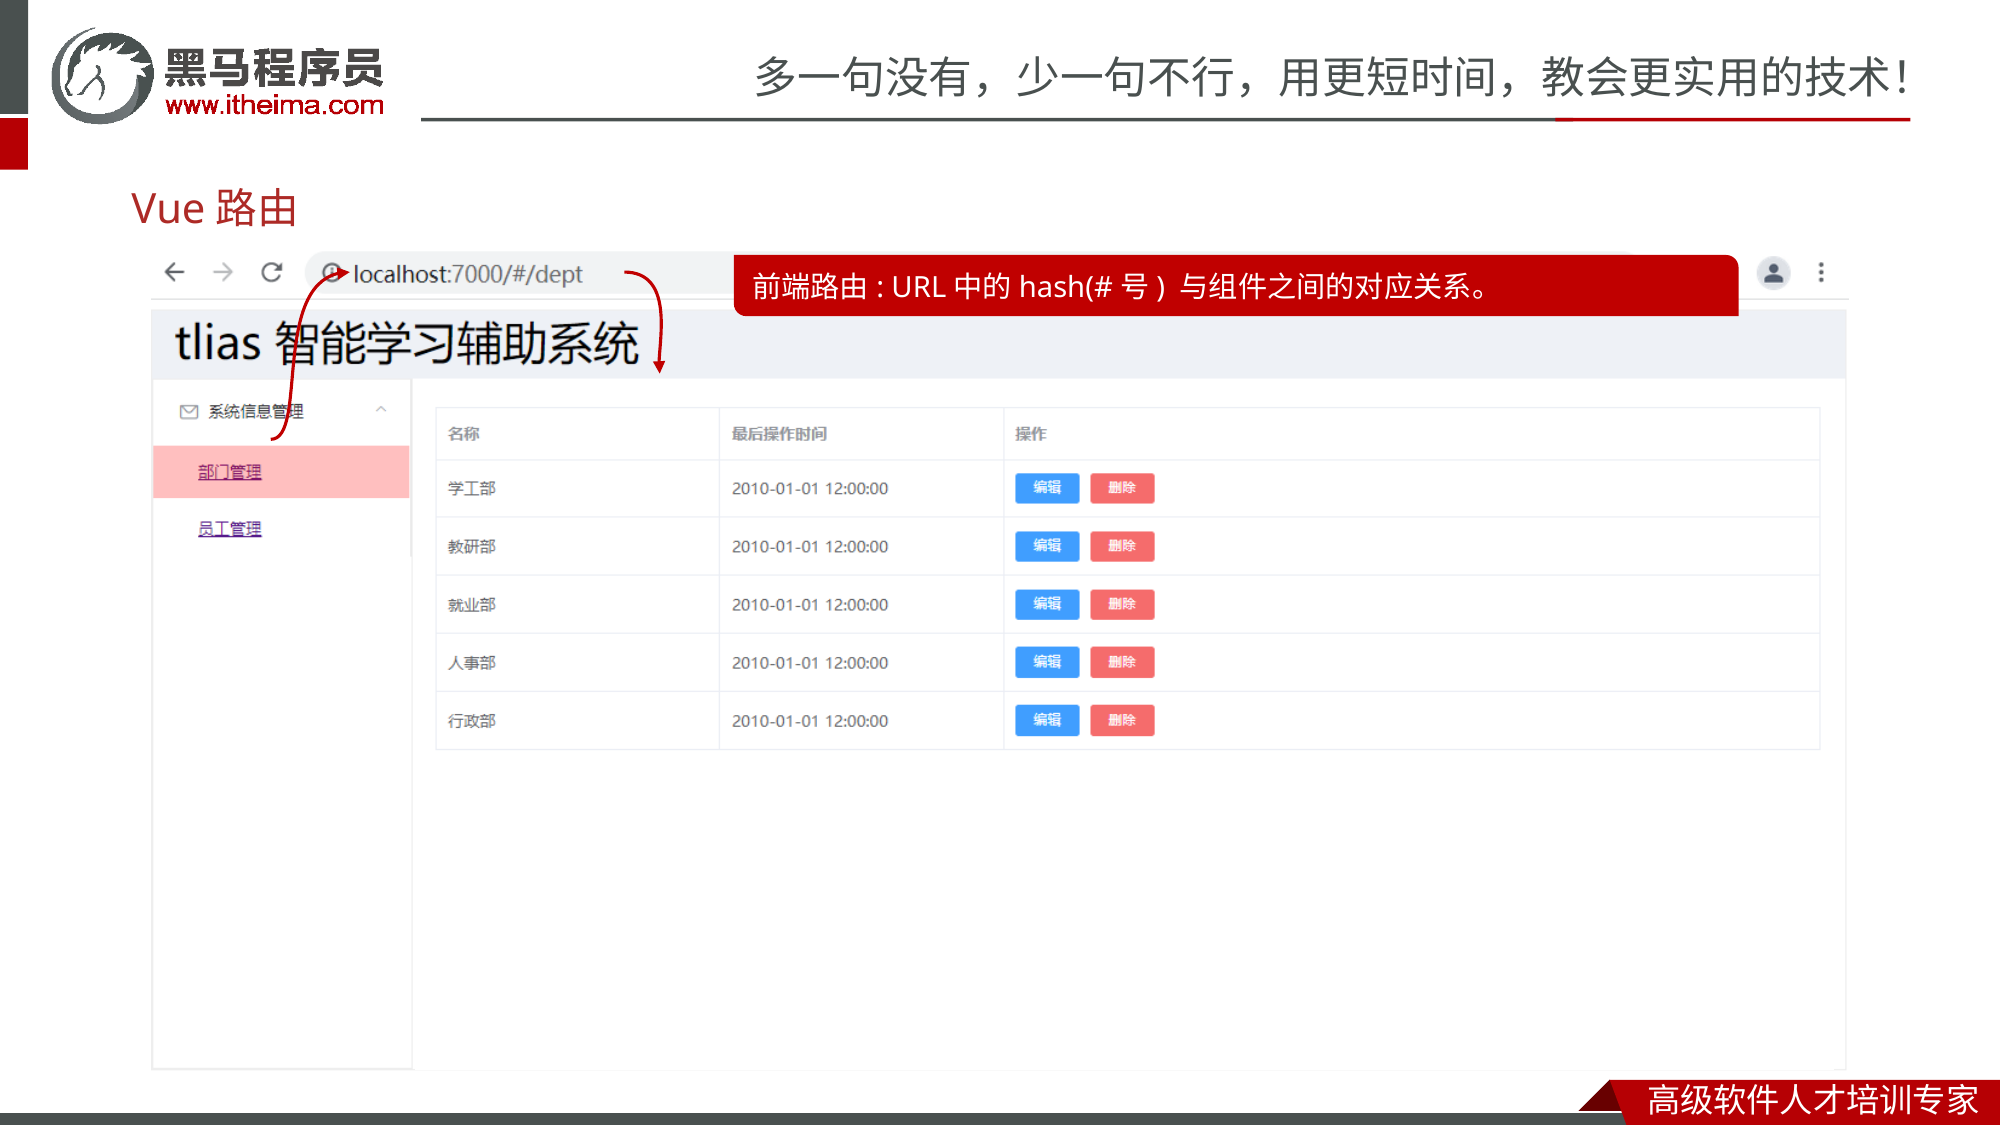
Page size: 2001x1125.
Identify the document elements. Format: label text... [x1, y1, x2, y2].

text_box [624, 271, 660, 374]
picture [151, 248, 1849, 1074]
picture [50, 26, 384, 125]
title Vue路由 [116, 164, 1880, 250]
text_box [226, 315, 395, 396]
